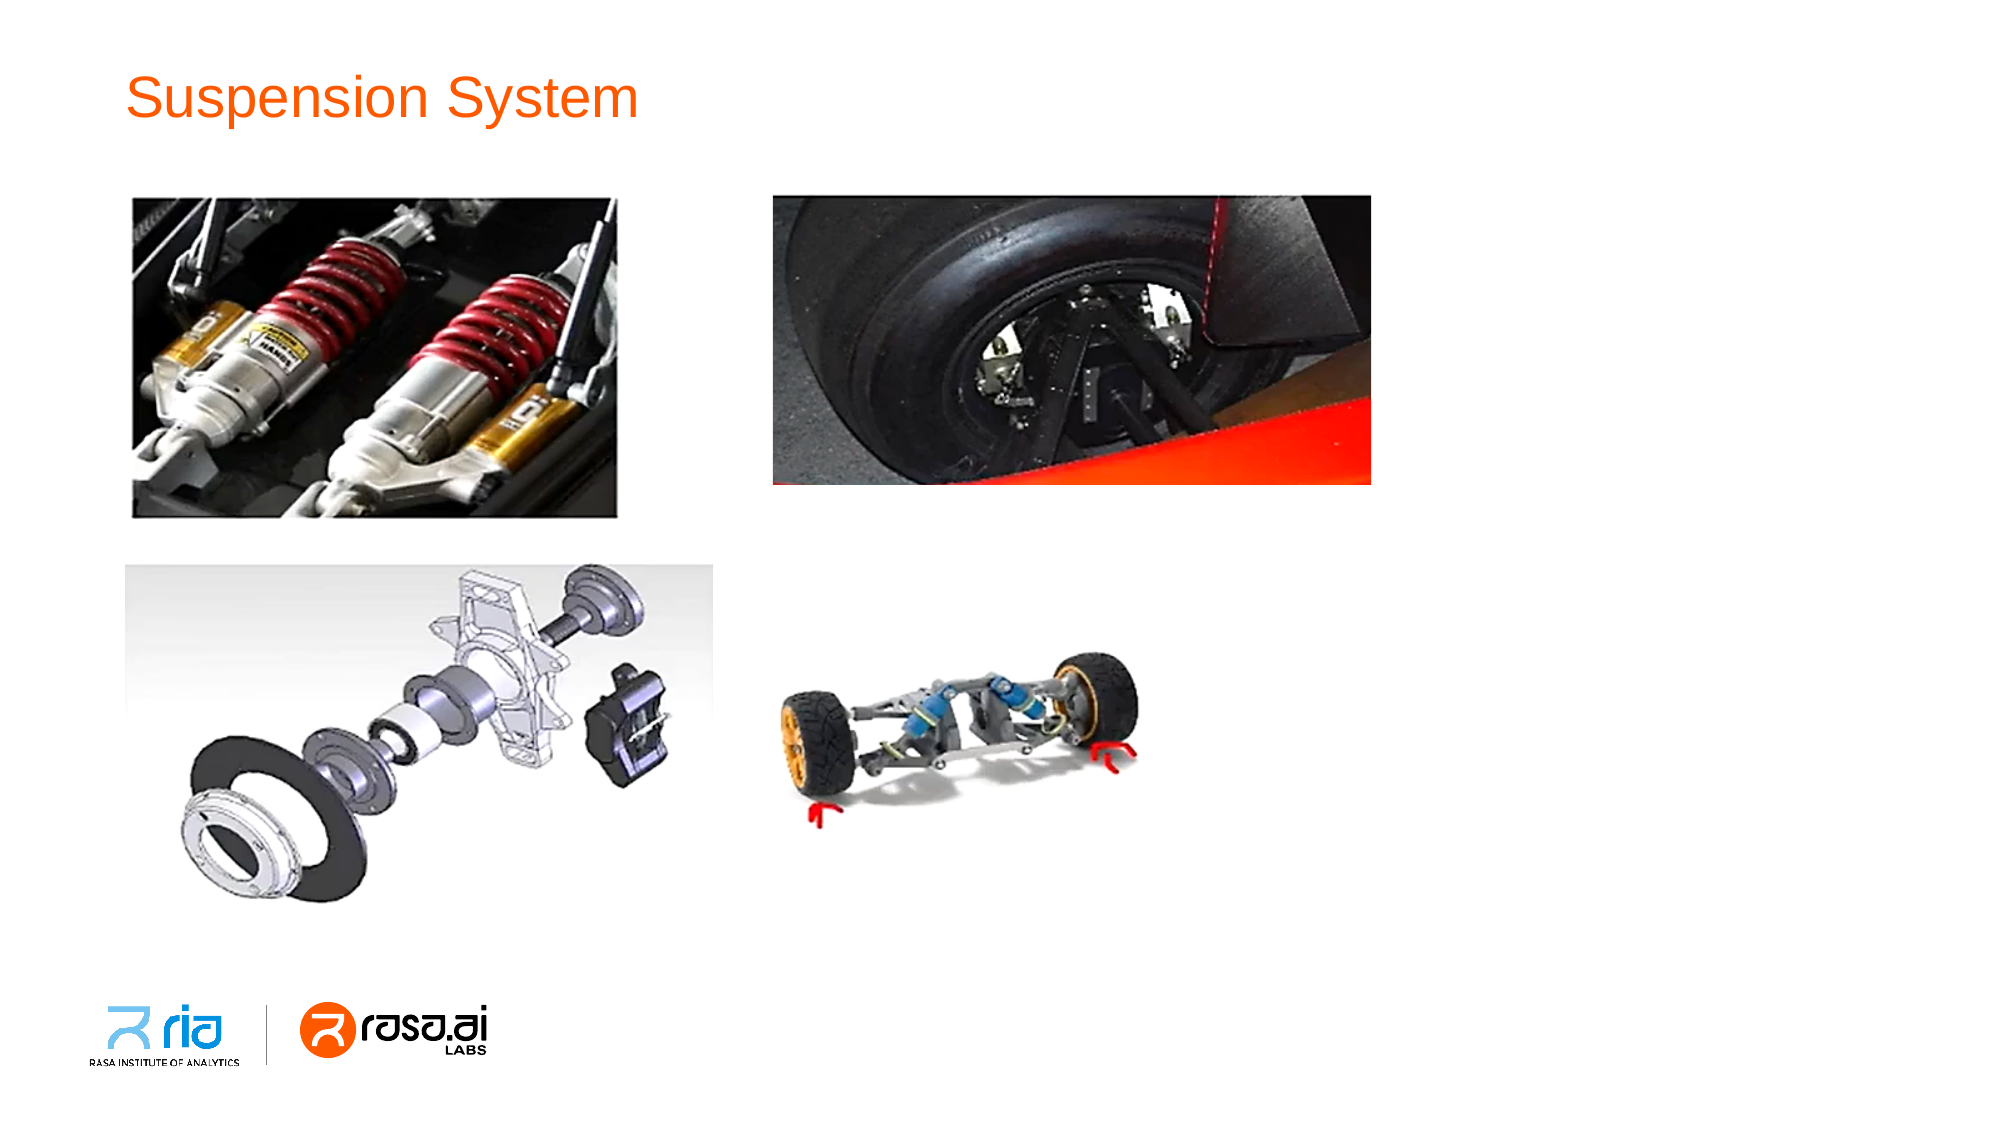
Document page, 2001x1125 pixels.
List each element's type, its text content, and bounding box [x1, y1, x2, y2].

picture [772, 192, 1372, 485]
picture [124, 562, 713, 911]
picture [749, 530, 1188, 883]
picture [78, 992, 250, 1078]
title Suspension System [125, 59, 1791, 131]
picture [124, 195, 630, 535]
